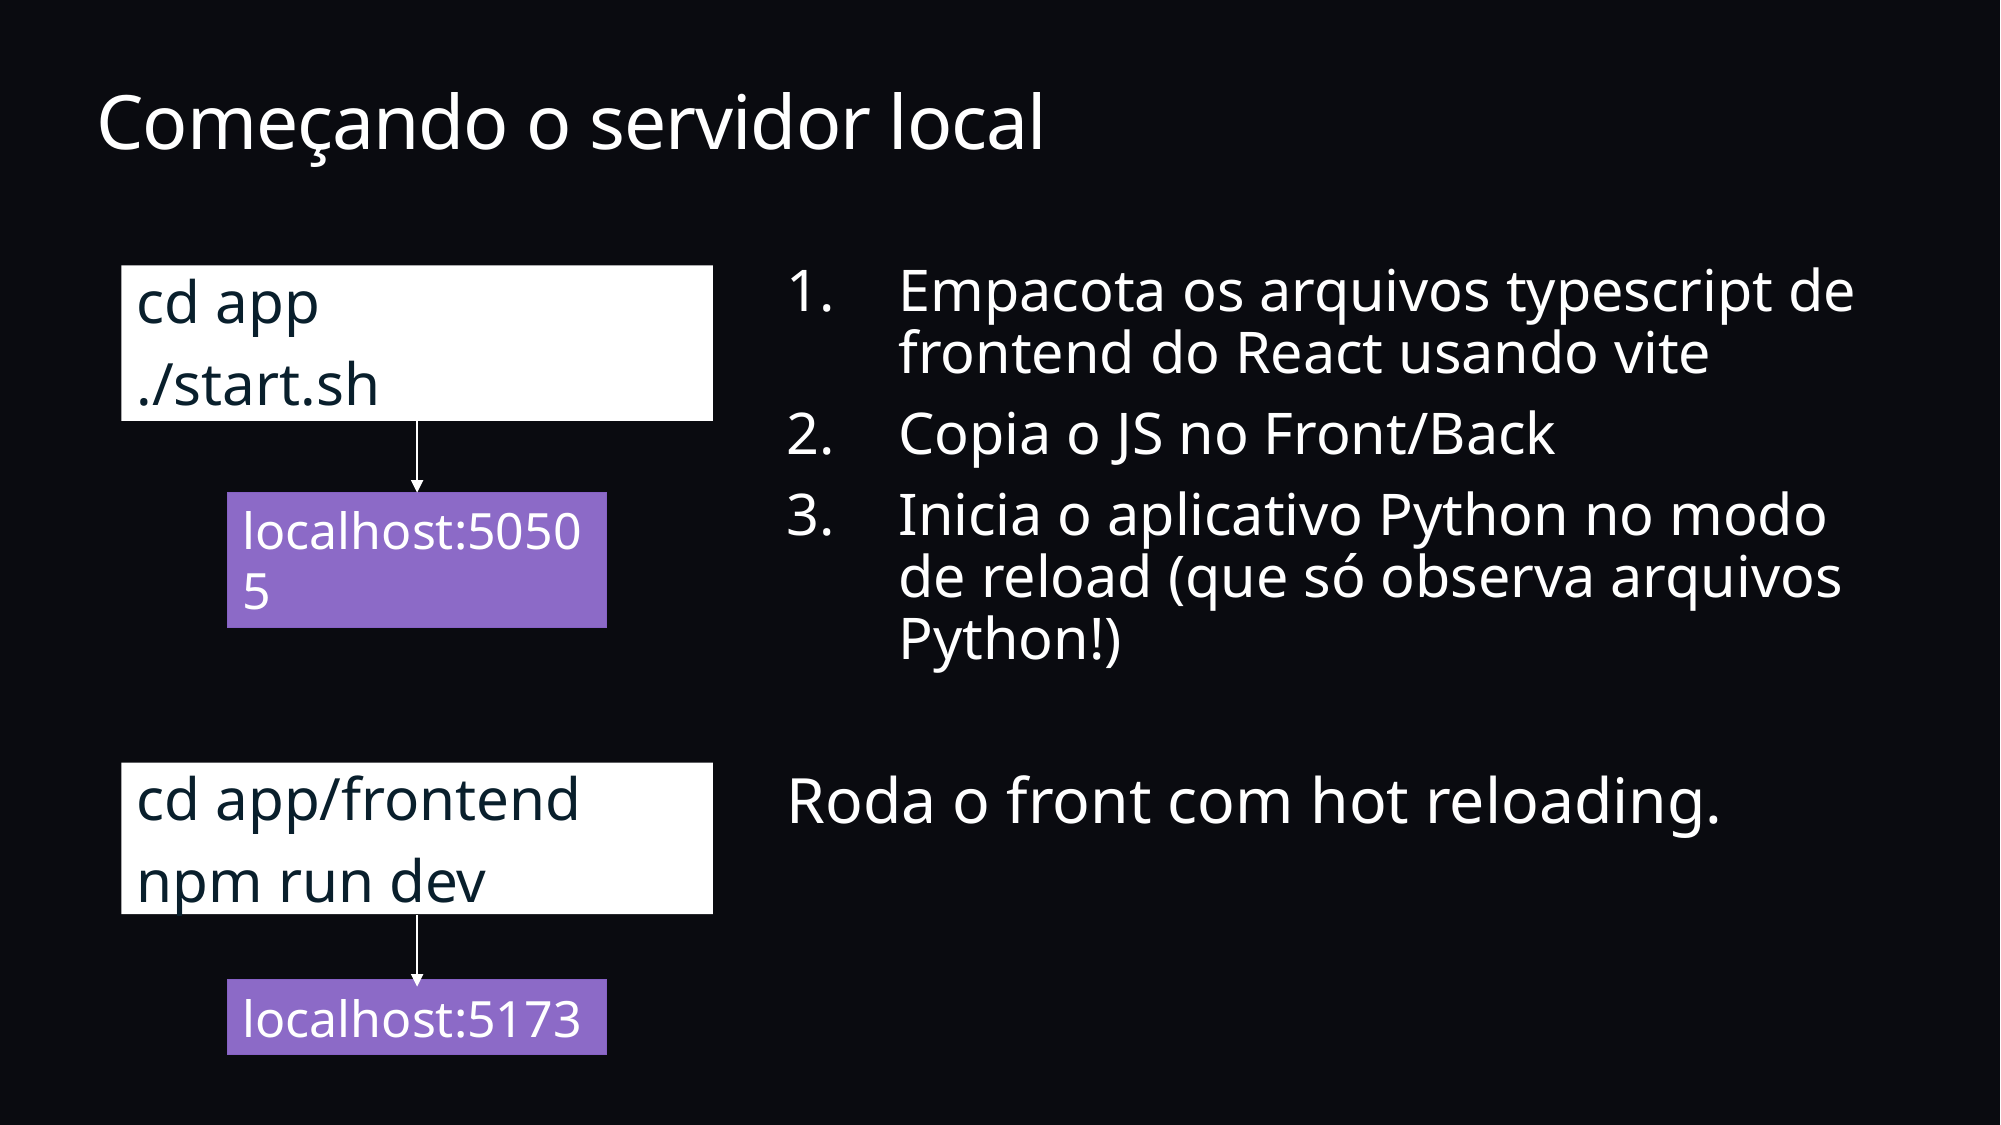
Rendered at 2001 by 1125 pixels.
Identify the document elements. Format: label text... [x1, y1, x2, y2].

text_box cd app/frontend npm run dev [121, 762, 713, 915]
text_box Empacota os arquivos typescript de frontend do React usando vite Copia o JS no Front/Back Inicia o aplicativo Python no modo de reload (que só observa arquivos Python!) [771, 254, 1904, 681]
title Começando o servidor local [96, 75, 1904, 166]
text_box Roda o front com hot reloading. [771, 762, 1904, 897]
text_box localhost:5173 [227, 979, 607, 1055]
text_box localhost:50505 [227, 492, 607, 628]
list cd app ./start.sh [121, 265, 713, 421]
